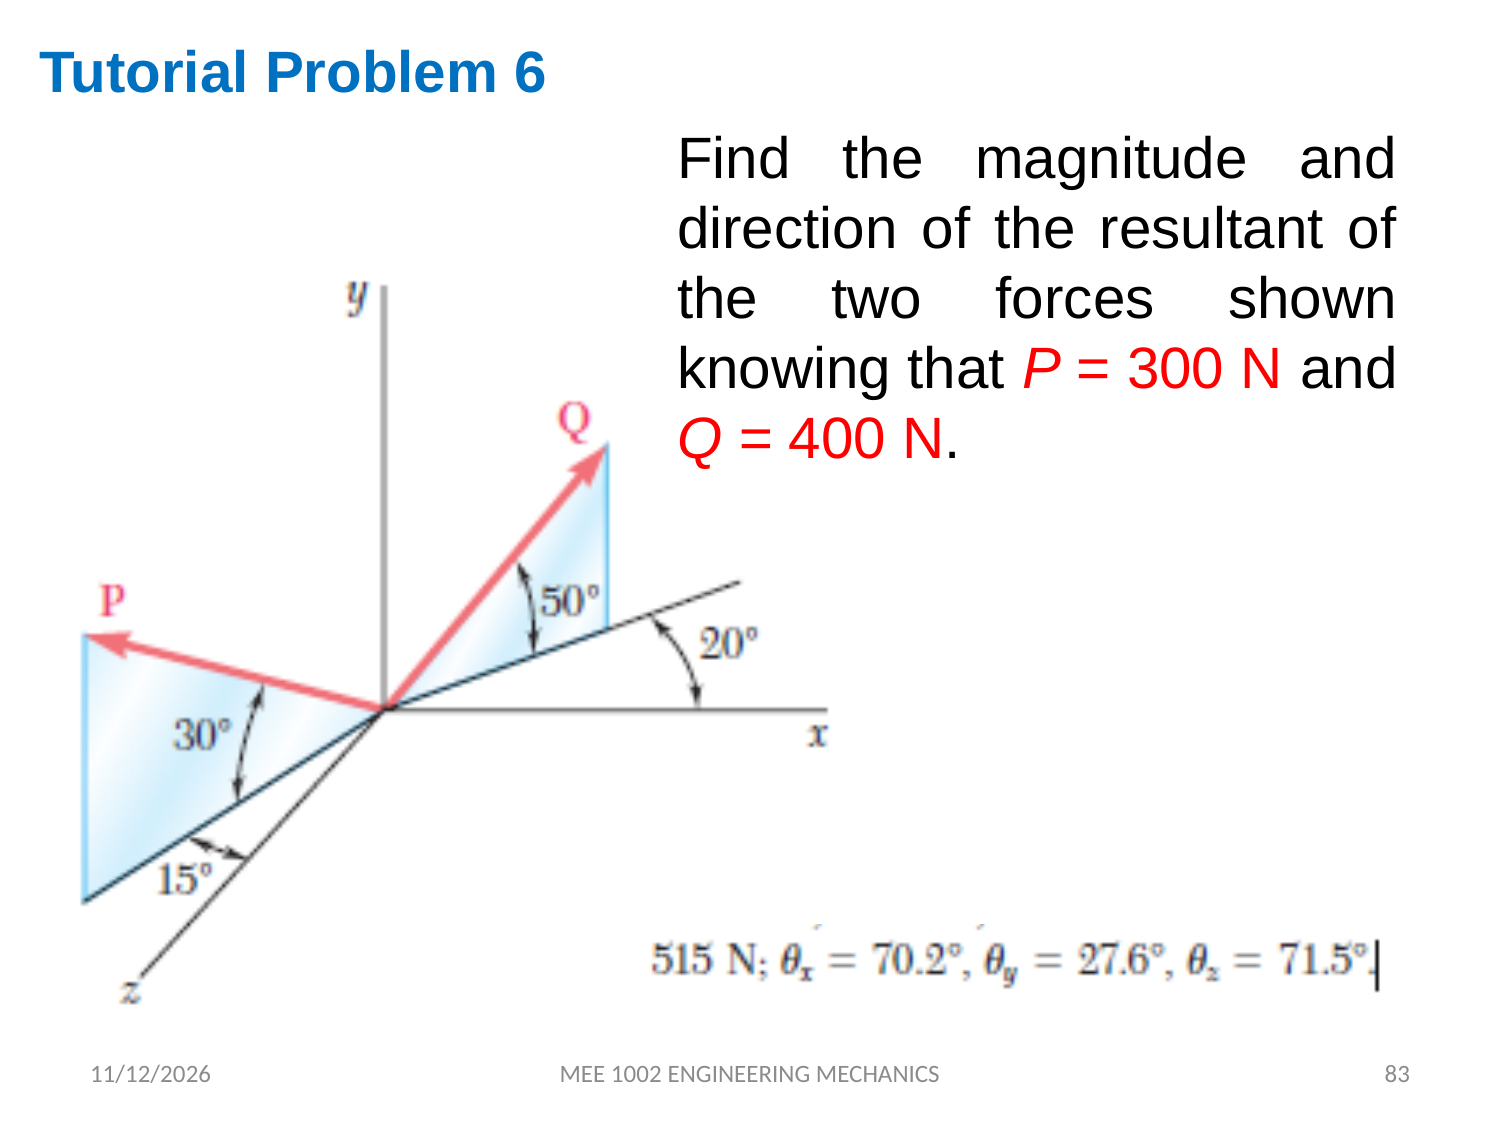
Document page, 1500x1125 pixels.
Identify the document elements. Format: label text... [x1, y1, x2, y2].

slide_number 28-Mar-22 [75, 1042, 425, 1103]
text_box Tutorial Problem 6 [24, 24, 638, 113]
picture [12, 262, 1408, 1019]
footer MEE 1002 ENGINEERING MECHANICS [512, 1042, 988, 1103]
text_box Find the magnitude and direction of the resultant of the two forces shown knowing that P = 300 N and Q = 400 N. [662, 112, 1413, 478]
slide_number 83 [1074, 1042, 1425, 1103]
